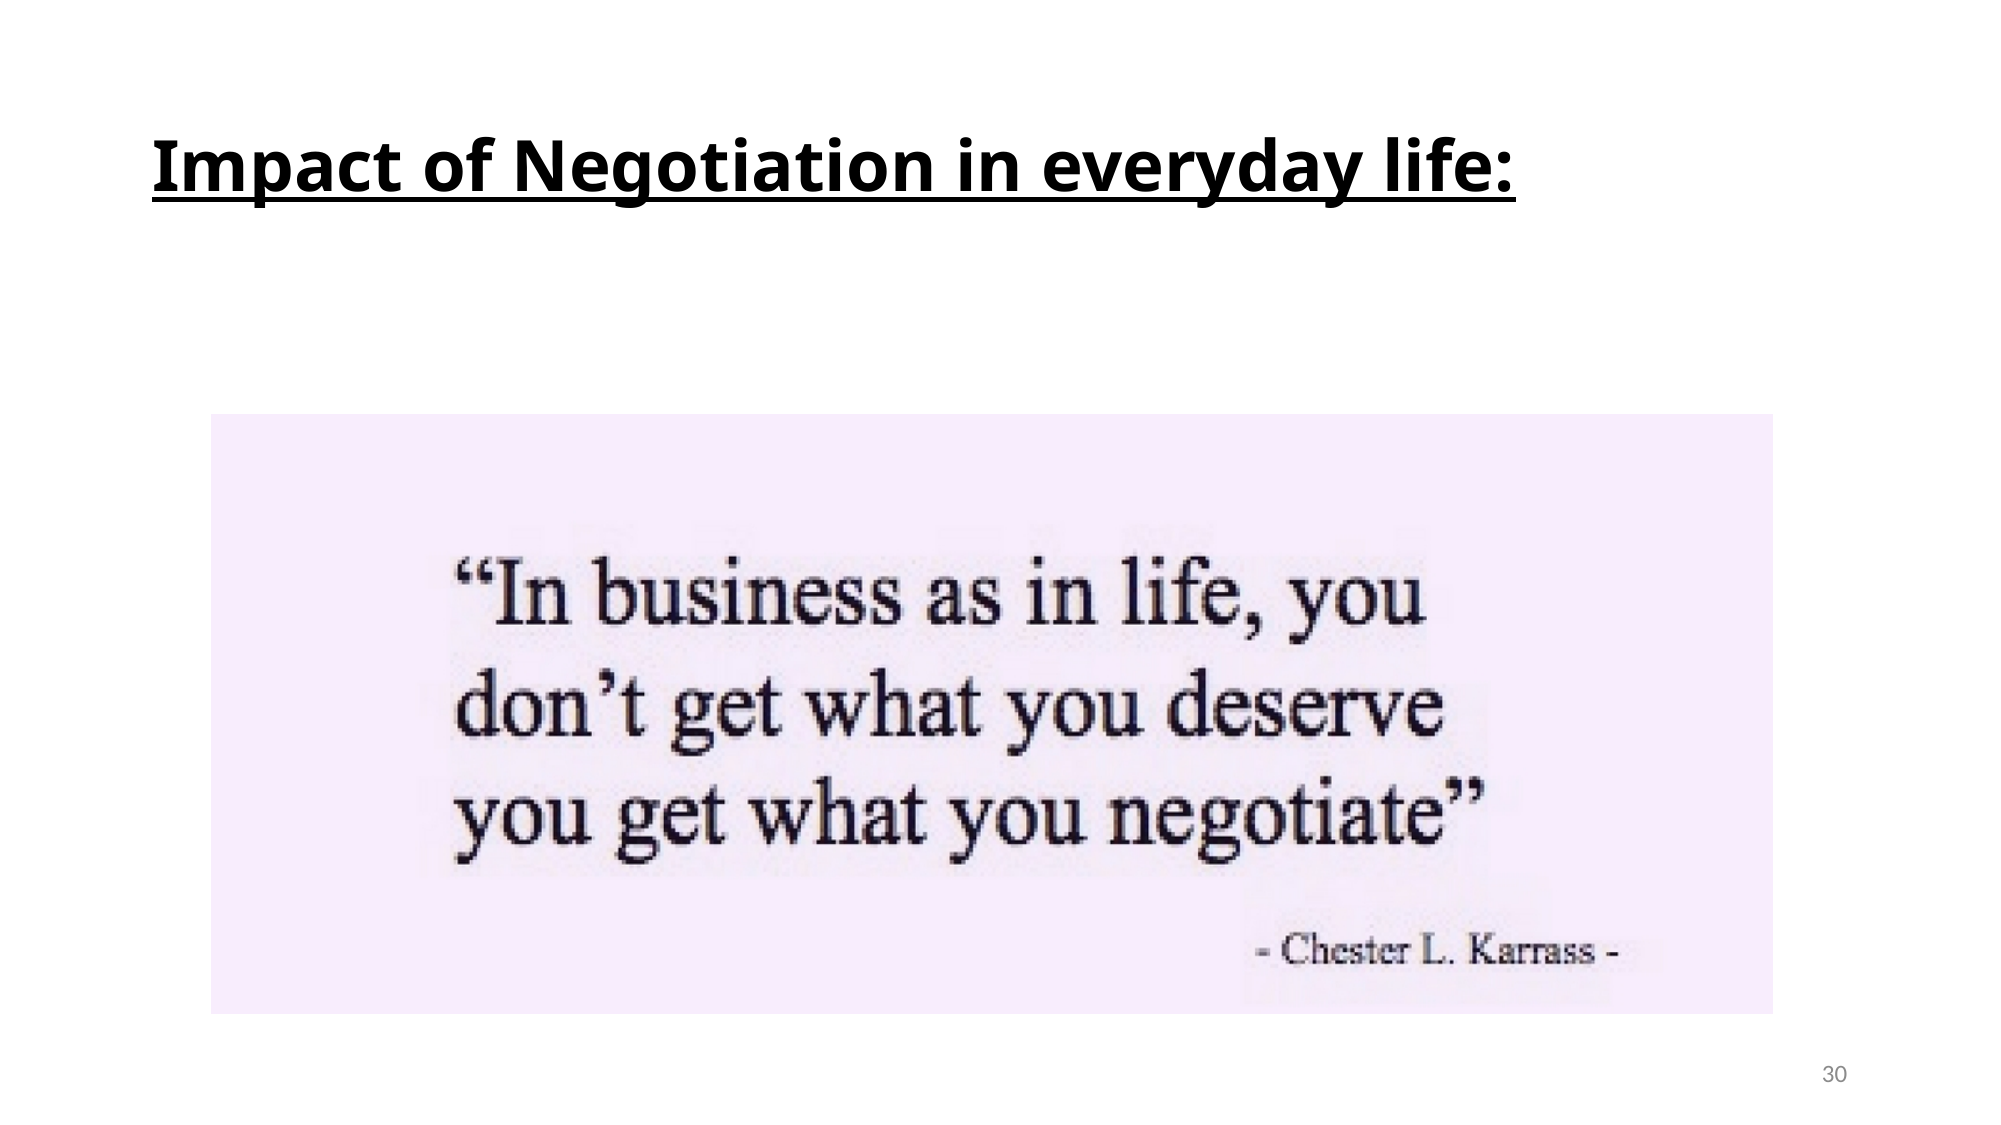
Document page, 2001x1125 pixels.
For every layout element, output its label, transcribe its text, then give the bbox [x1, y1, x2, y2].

title Impact of Negotiation in everyday life: [137, 59, 1863, 278]
picture [211, 414, 1773, 1014]
slide_number 30 [1412, 1042, 1863, 1103]
list [137, 299, 1863, 1014]
